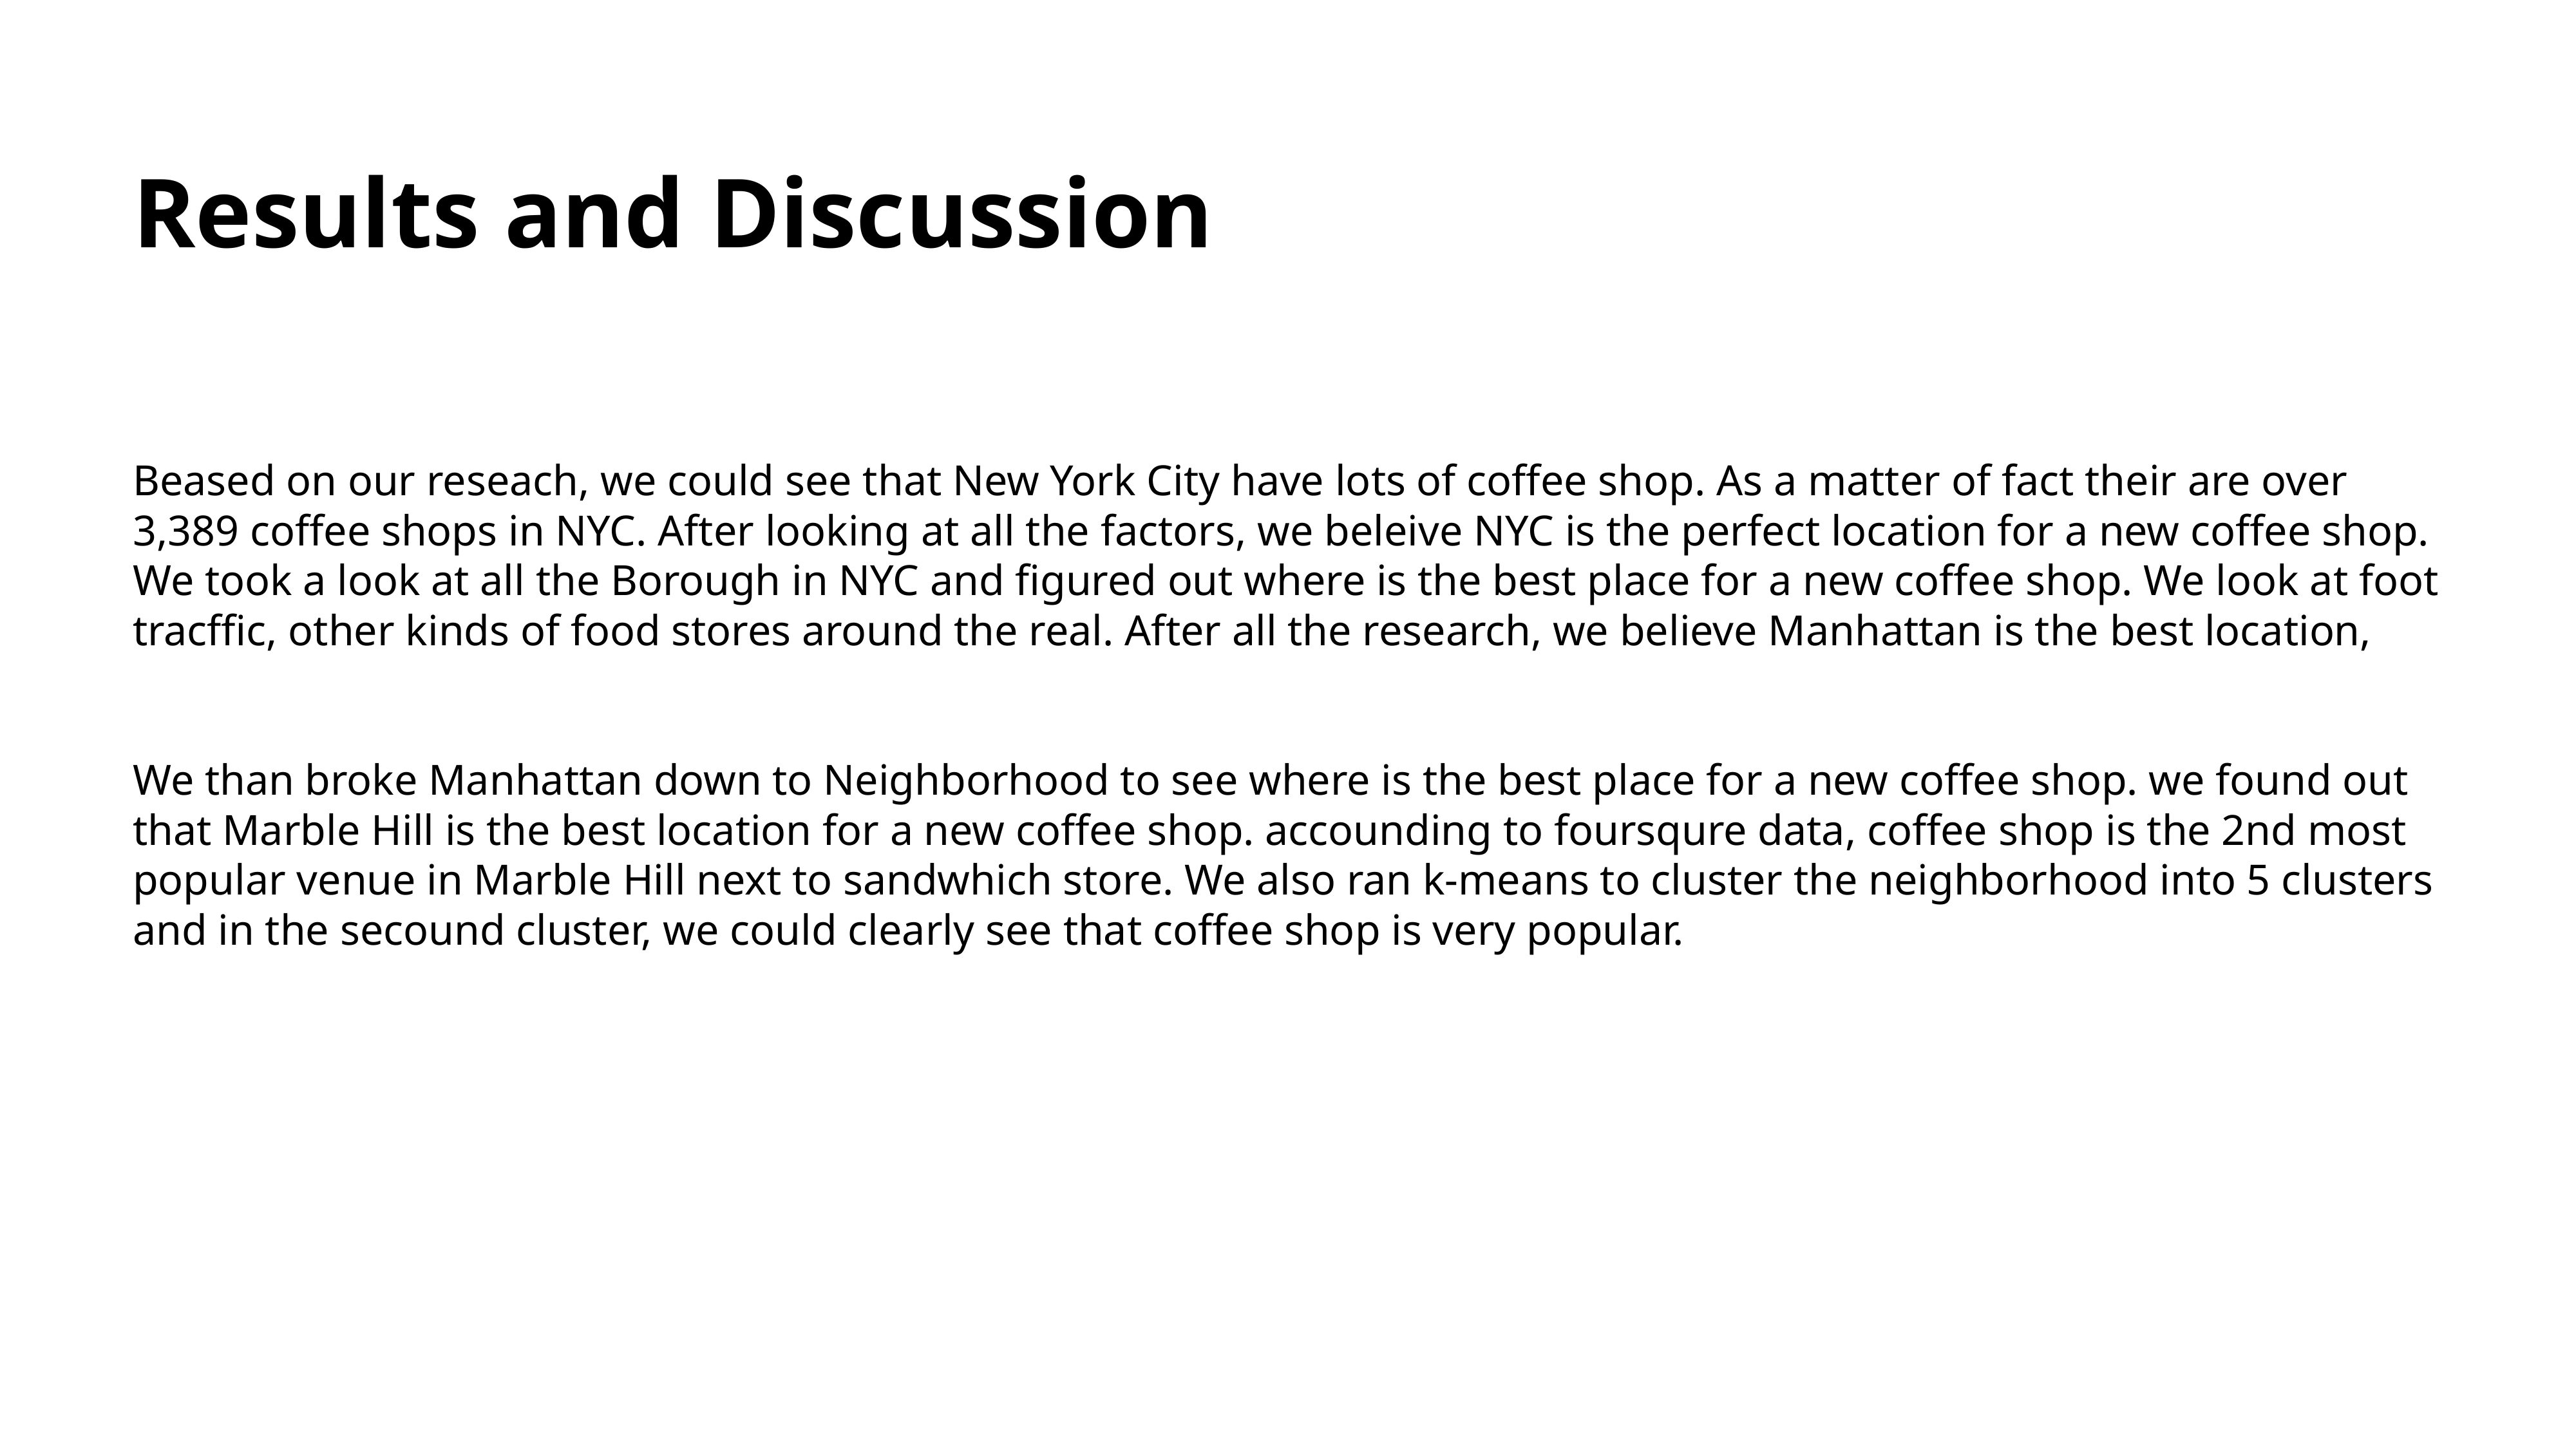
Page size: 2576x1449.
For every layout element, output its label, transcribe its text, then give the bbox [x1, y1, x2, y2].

list Beased on our reseach, we could see that New York City have lots of coffee shop. As a matter of fact their are over 3,389 coffee shops in NYC. After looking at all the factors, we beleive NYC is the perfect location for a new coffee shop. We took a look at all the Borough in NYC and figured out where is the best place for a new coffee shop. We look at foot tracffic, other kinds of food stores around the real. After all the research, we believe Manhattan is the best location, We than broke Manhattan down to Neighborhood to see where is the best place for a new coffee shop. we found out that Marble Hill is the best location for a new coffee shop. accounding to foursqure data, coffee shop is the 2nd most popular venue in Marble Hill next to sandwhich store. We also ran k-means to cluster the neighborhood into 5 clusters and in the secound cluster, we could clearly see that coffee shop is very popular. [127, 448, 2449, 1321]
title Results and Discussion [127, 113, 2449, 266]
